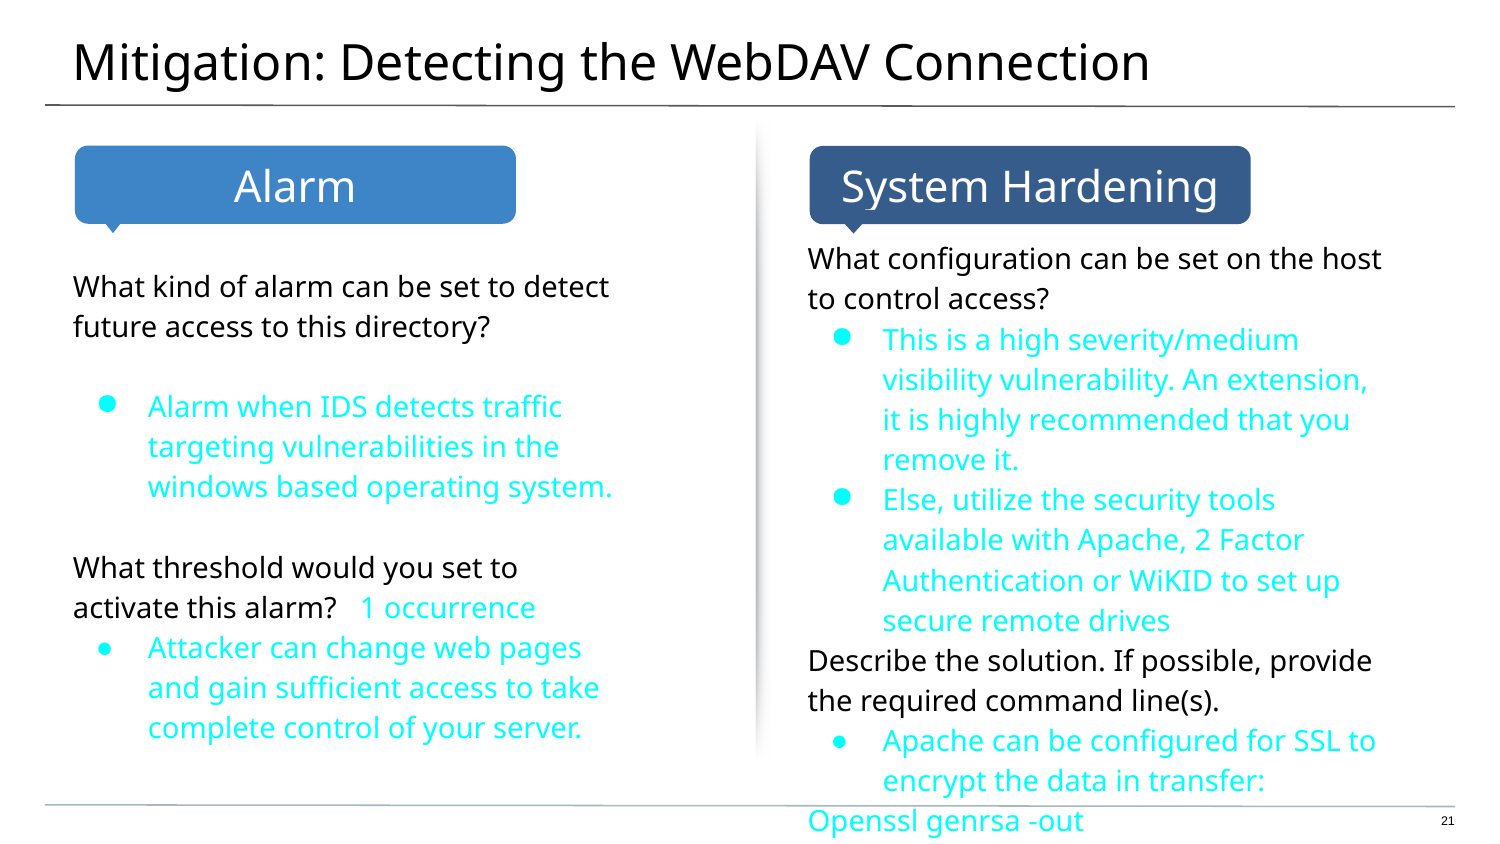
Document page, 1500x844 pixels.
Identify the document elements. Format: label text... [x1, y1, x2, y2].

title Mitigation: Detecting the WebDAV Connection [0, 0, 1500, 88]
subtitle What configuration can be set on the host to control access? This is a high severity/medium visibility vulnerability. An extension, it is highly recommended that you remove it. Else, utilize the security tools available with Apache, 2 Factor Authentication or WiKID to set up secure remote drives Describe the solution. If possible, provide the required command line(s). Apache can be configured for SSL to encrypt the data in transfer: Openssl genrsa -out webdav.mydomain.com. Key 1024 [732, 235, 1468, 805]
picture [703, 107, 839, 782]
slide_number ‹#› [1412, 813, 1455, 831]
subtitle What kind of alarm can be set to detect future access to this directory? Alarm when IDS detects traffic targeting vulnerabilities in the windows based operating system. What threshold would you set to activate this alarm? 1 occurrence Attacker can change web pages and gain sufficient access to take complete control of your server. [0, 262, 704, 805]
